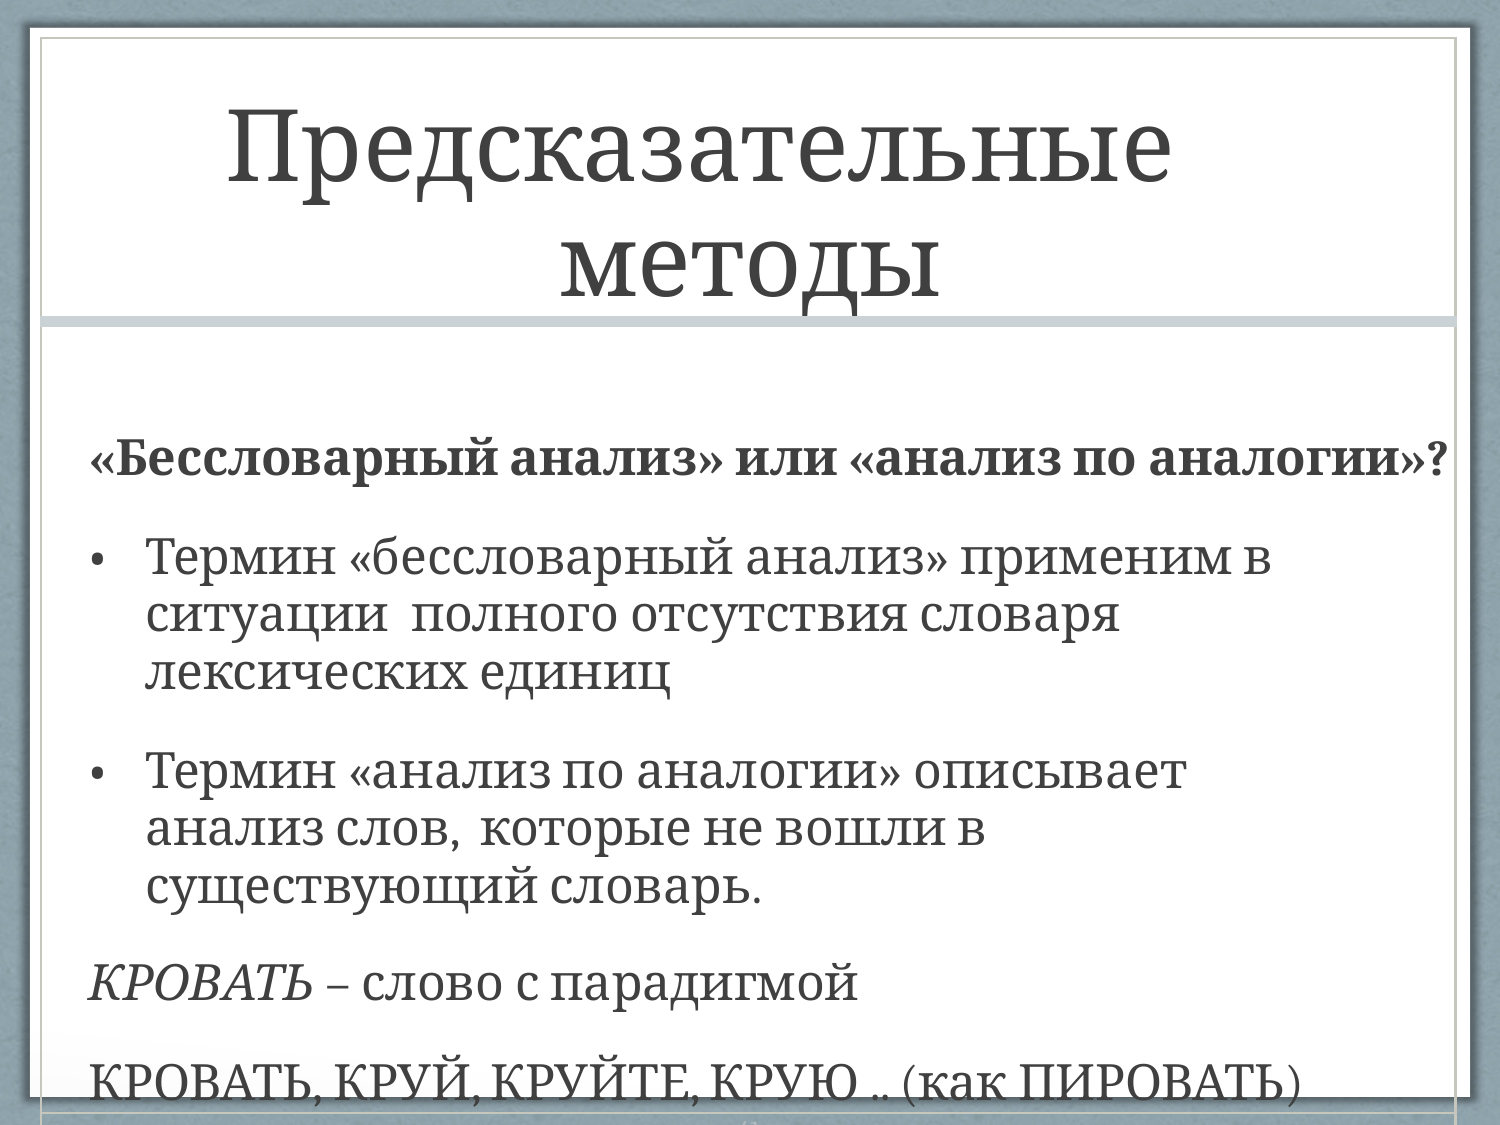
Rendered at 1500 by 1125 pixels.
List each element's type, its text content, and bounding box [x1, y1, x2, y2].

table_cell «Бессловарный анализ» или «анализ по аналогии»? Термин «бессловарный анализ» применим в ситуации полного отсутствия словаря лексических единиц Термин «анализ по аналогии» описывает анализ слов, которые не вошли в существующий словарь. КРОВАТЬ – слово с парадигмой КРОВАТЬ, КРУЙ, КРУЙТЕ, КРУЮ .. (как ПИРОВАТЬ) [42, 327, 1454, 1112]
picture [0, 0, 1500, 1125]
table_cell 41 [42, 1114, 1454, 1125]
table_header Предсказательные методы [42, 39, 1454, 316]
